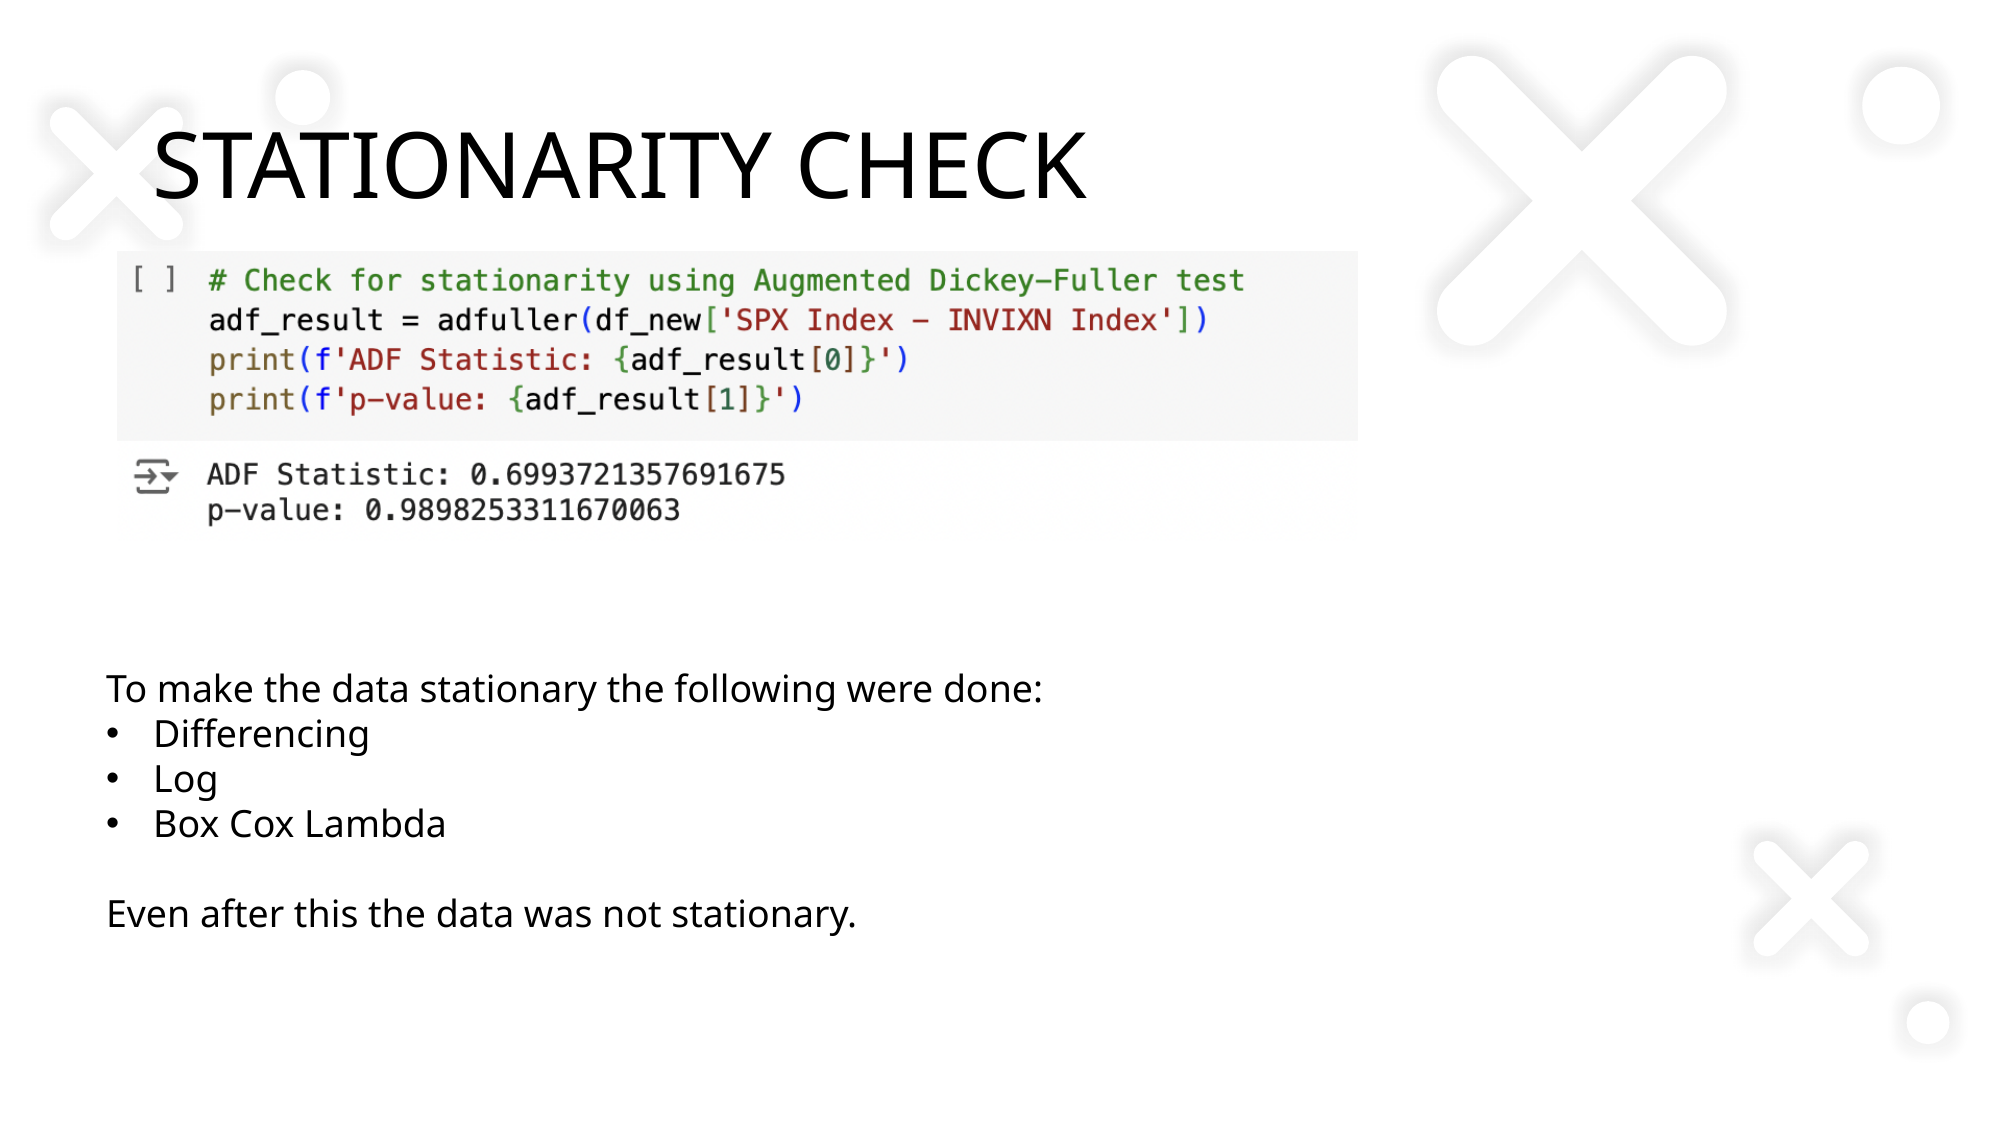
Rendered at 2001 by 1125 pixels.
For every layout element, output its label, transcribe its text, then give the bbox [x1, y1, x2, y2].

text_box To make the data stationary the following were done: Differencing Log Box Cox Lambda Even after this the data was not stationary. [91, 657, 1763, 943]
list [117, 251, 1358, 541]
title STATIONARITY CHECK [137, 59, 1863, 278]
